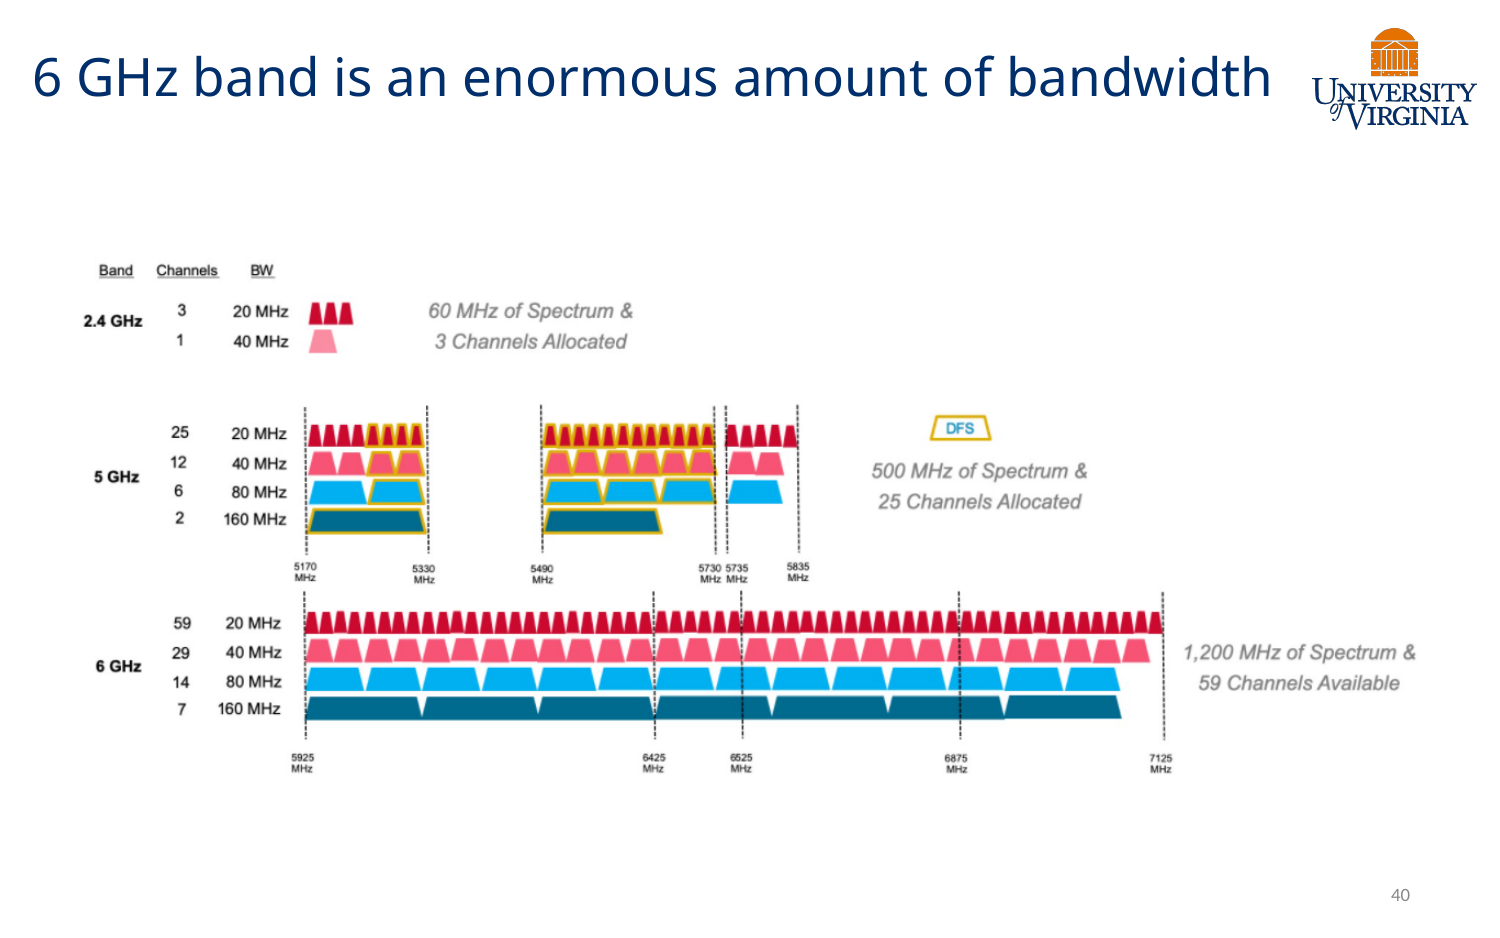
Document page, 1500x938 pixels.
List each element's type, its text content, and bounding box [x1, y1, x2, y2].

slide_number 40 [1200, 868, 1425, 919]
title 6 GHz band is an enormous amount of bandwidth [17, 14, 1297, 145]
picture [74, 251, 1426, 778]
picture [1312, 28, 1477, 130]
